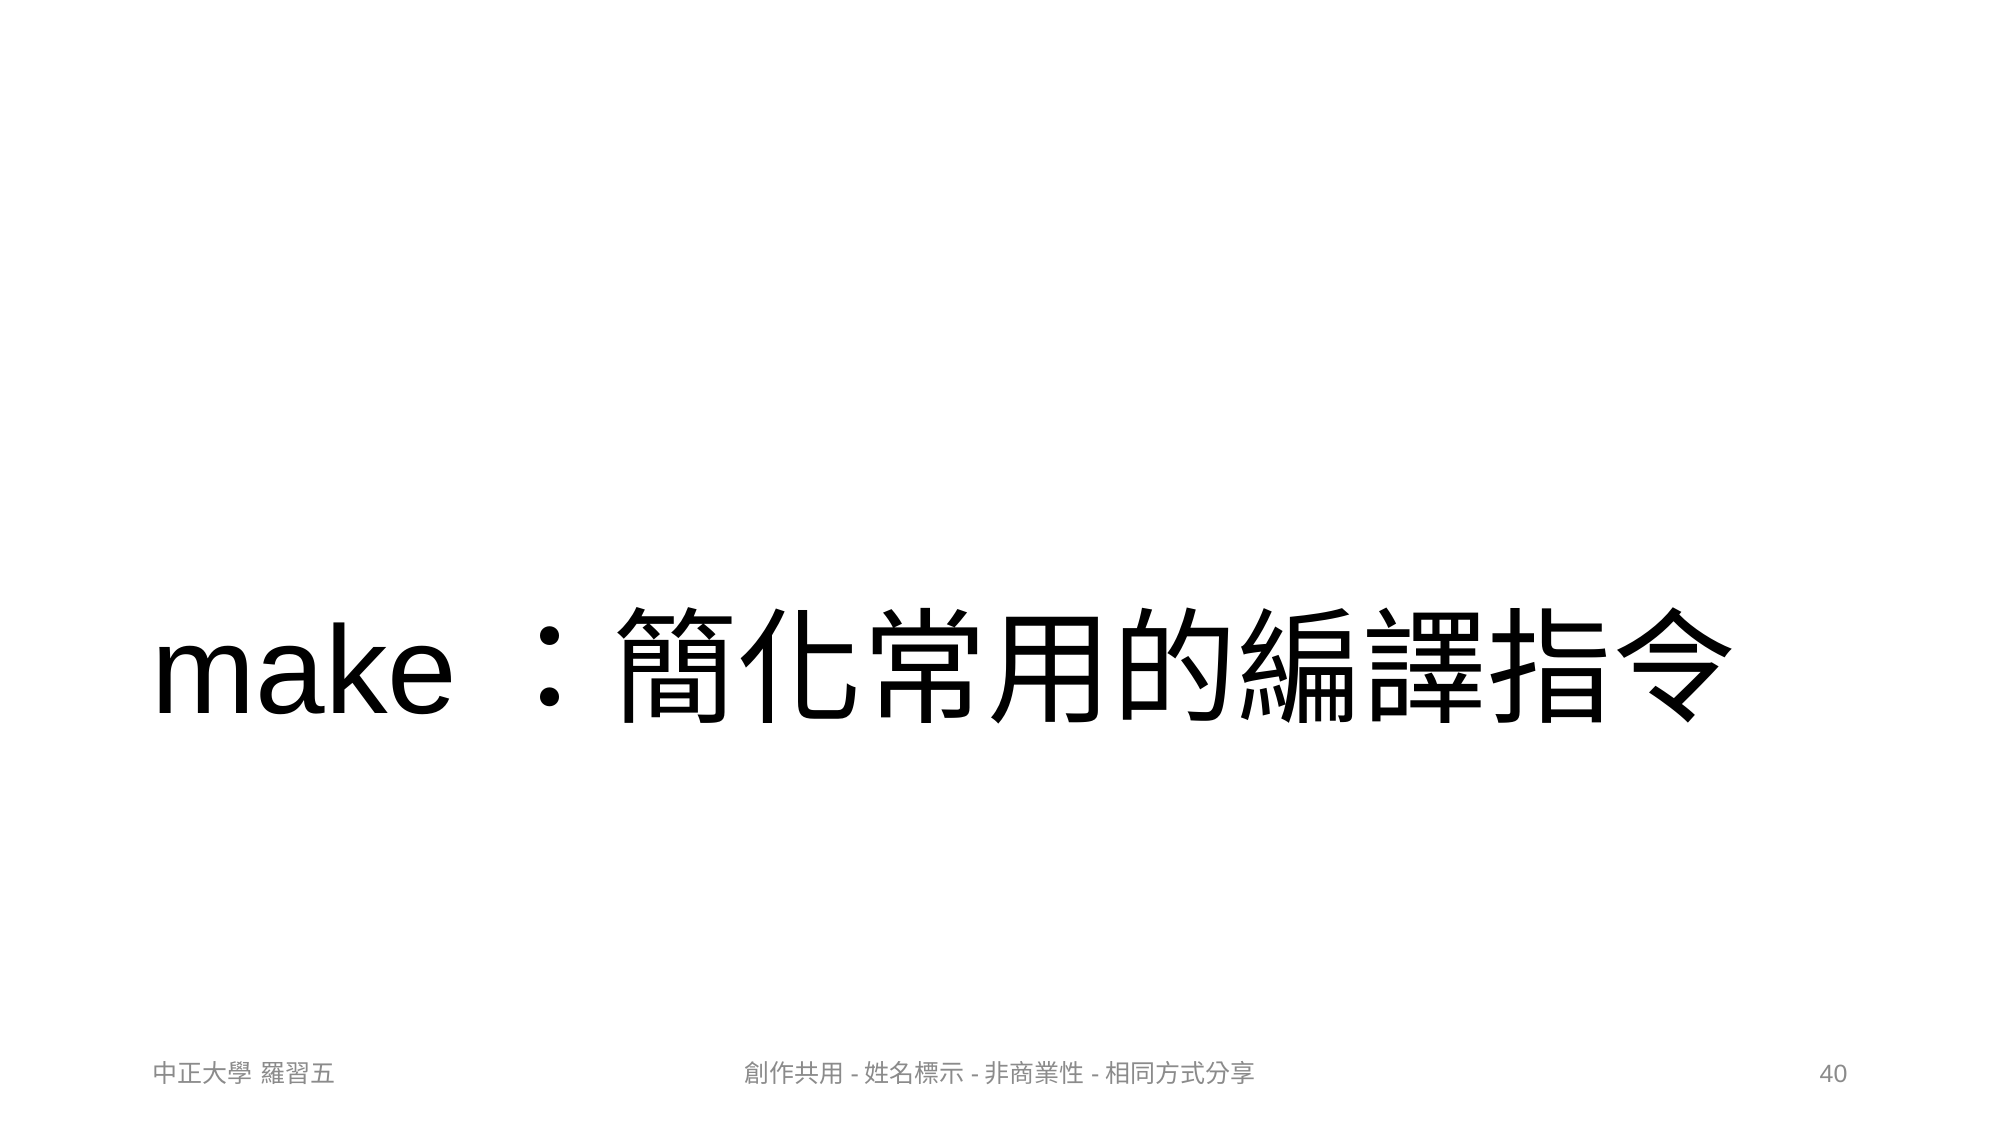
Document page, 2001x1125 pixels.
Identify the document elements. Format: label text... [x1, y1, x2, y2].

footer 創作共用-姓名標示-非商業性-相同方式分享 [662, 1042, 1338, 1103]
title make：簡化常用的編譯指令 [136, 280, 1862, 749]
slide_number 40 [1412, 1042, 1863, 1103]
slide_number 中正大學 羅習五 [137, 1042, 588, 1103]
